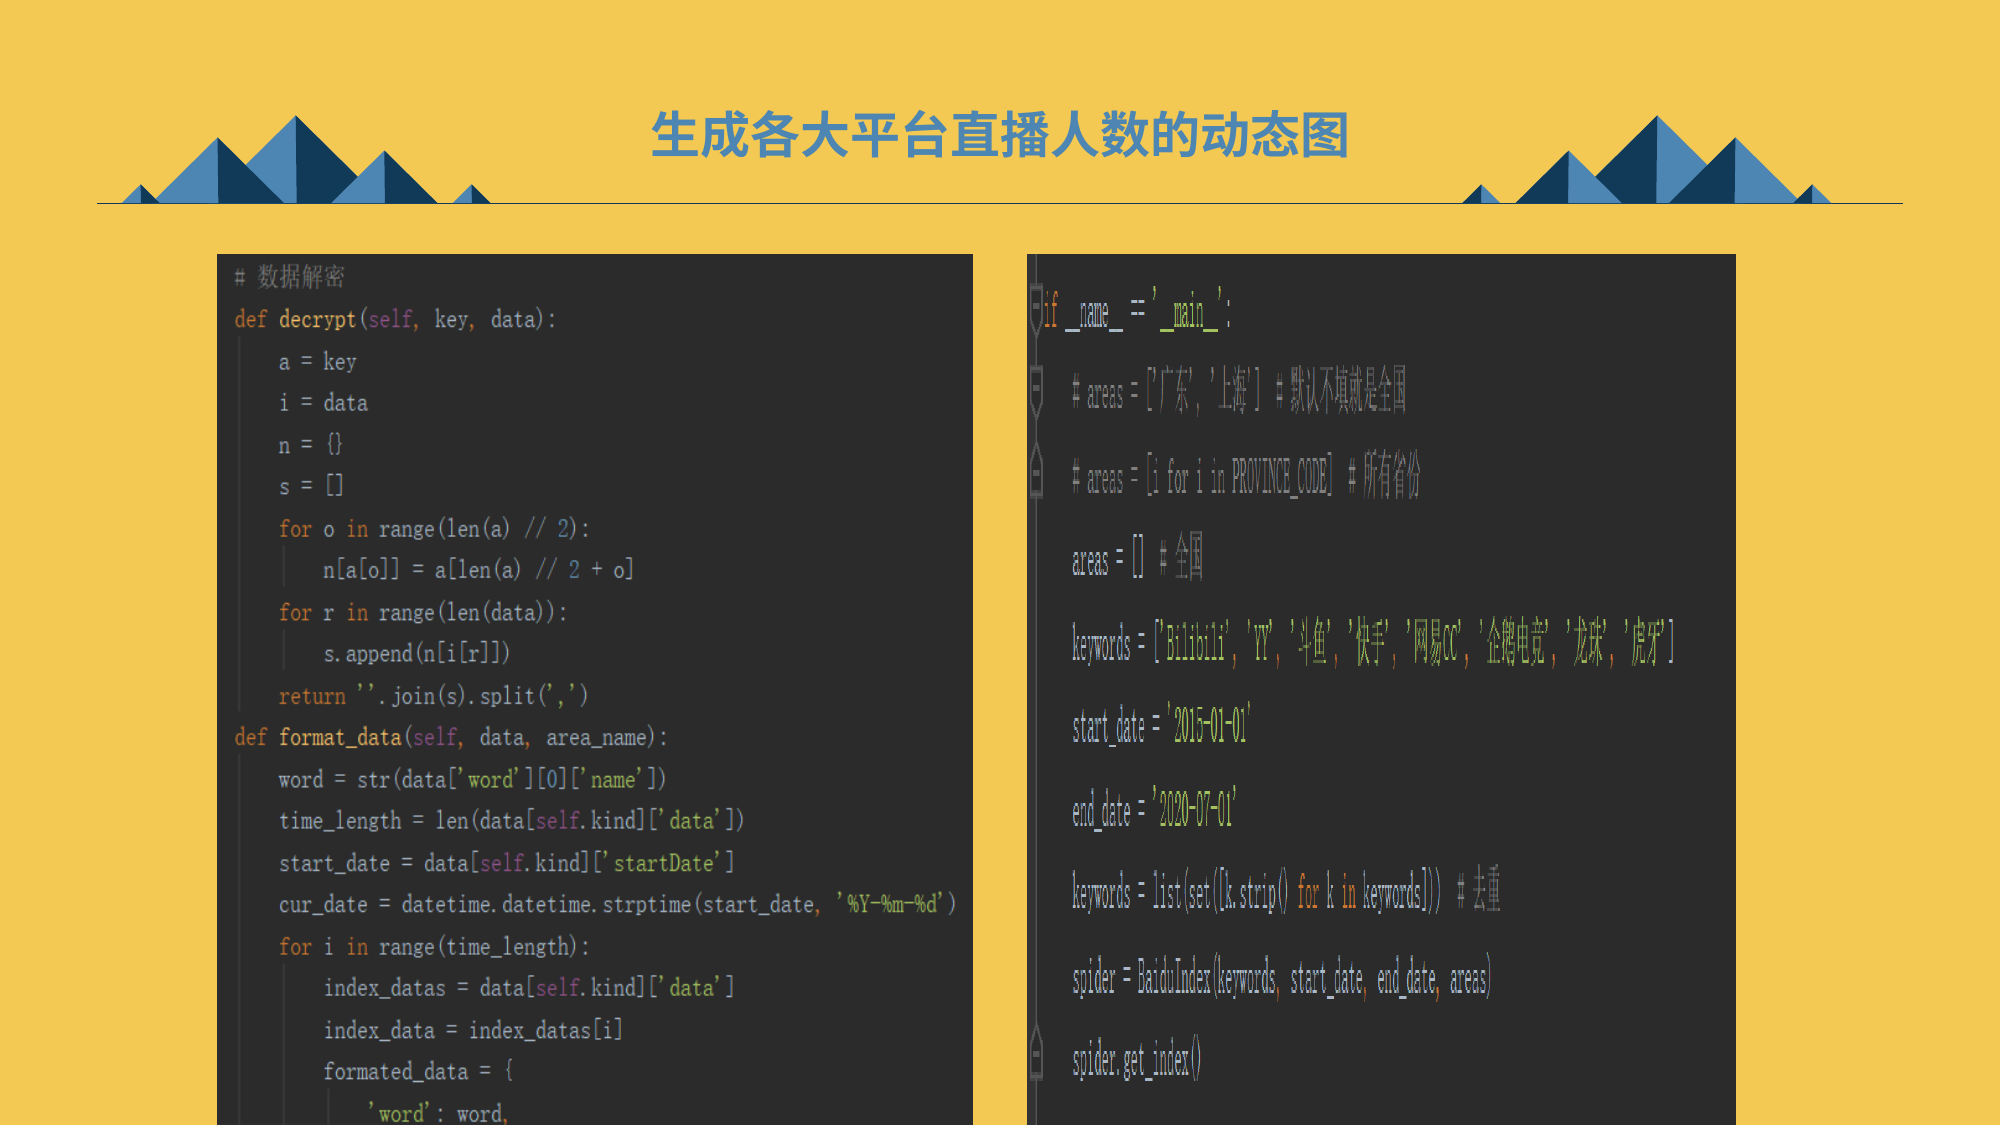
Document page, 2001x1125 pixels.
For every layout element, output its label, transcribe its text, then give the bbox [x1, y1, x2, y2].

picture [1026, 254, 1736, 1125]
text_box 生成各大平台直播人数的动态图 [637, 98, 1363, 170]
picture [217, 254, 973, 1125]
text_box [121, 115, 491, 204]
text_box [1462, 115, 1832, 204]
